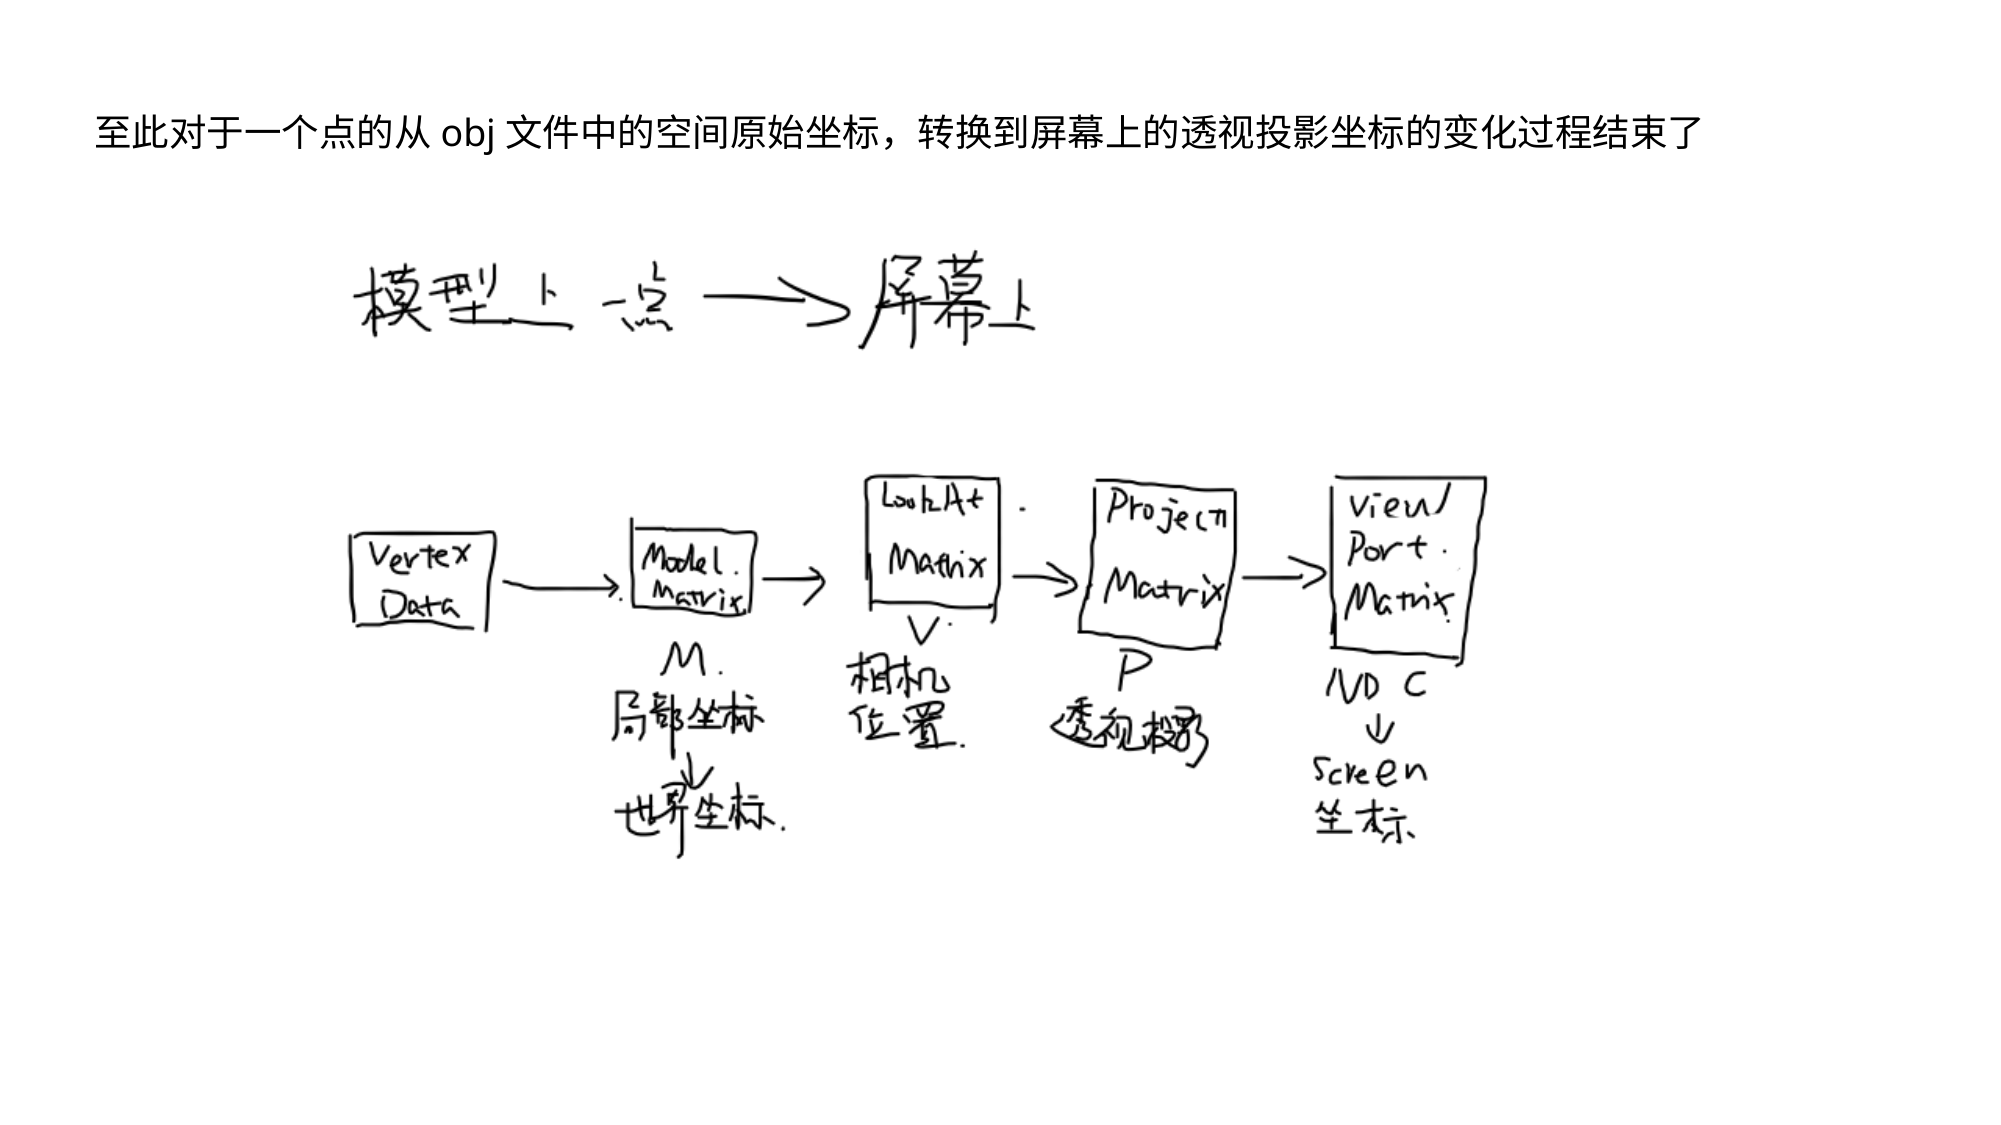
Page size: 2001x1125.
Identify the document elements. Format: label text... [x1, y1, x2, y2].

picture [329, 235, 1545, 1053]
text_box 至此对于一个点的从obj文件中的空间原始坐标，转换到屏幕上的透视投影坐标的变化过程结束了 [79, 101, 1795, 161]
